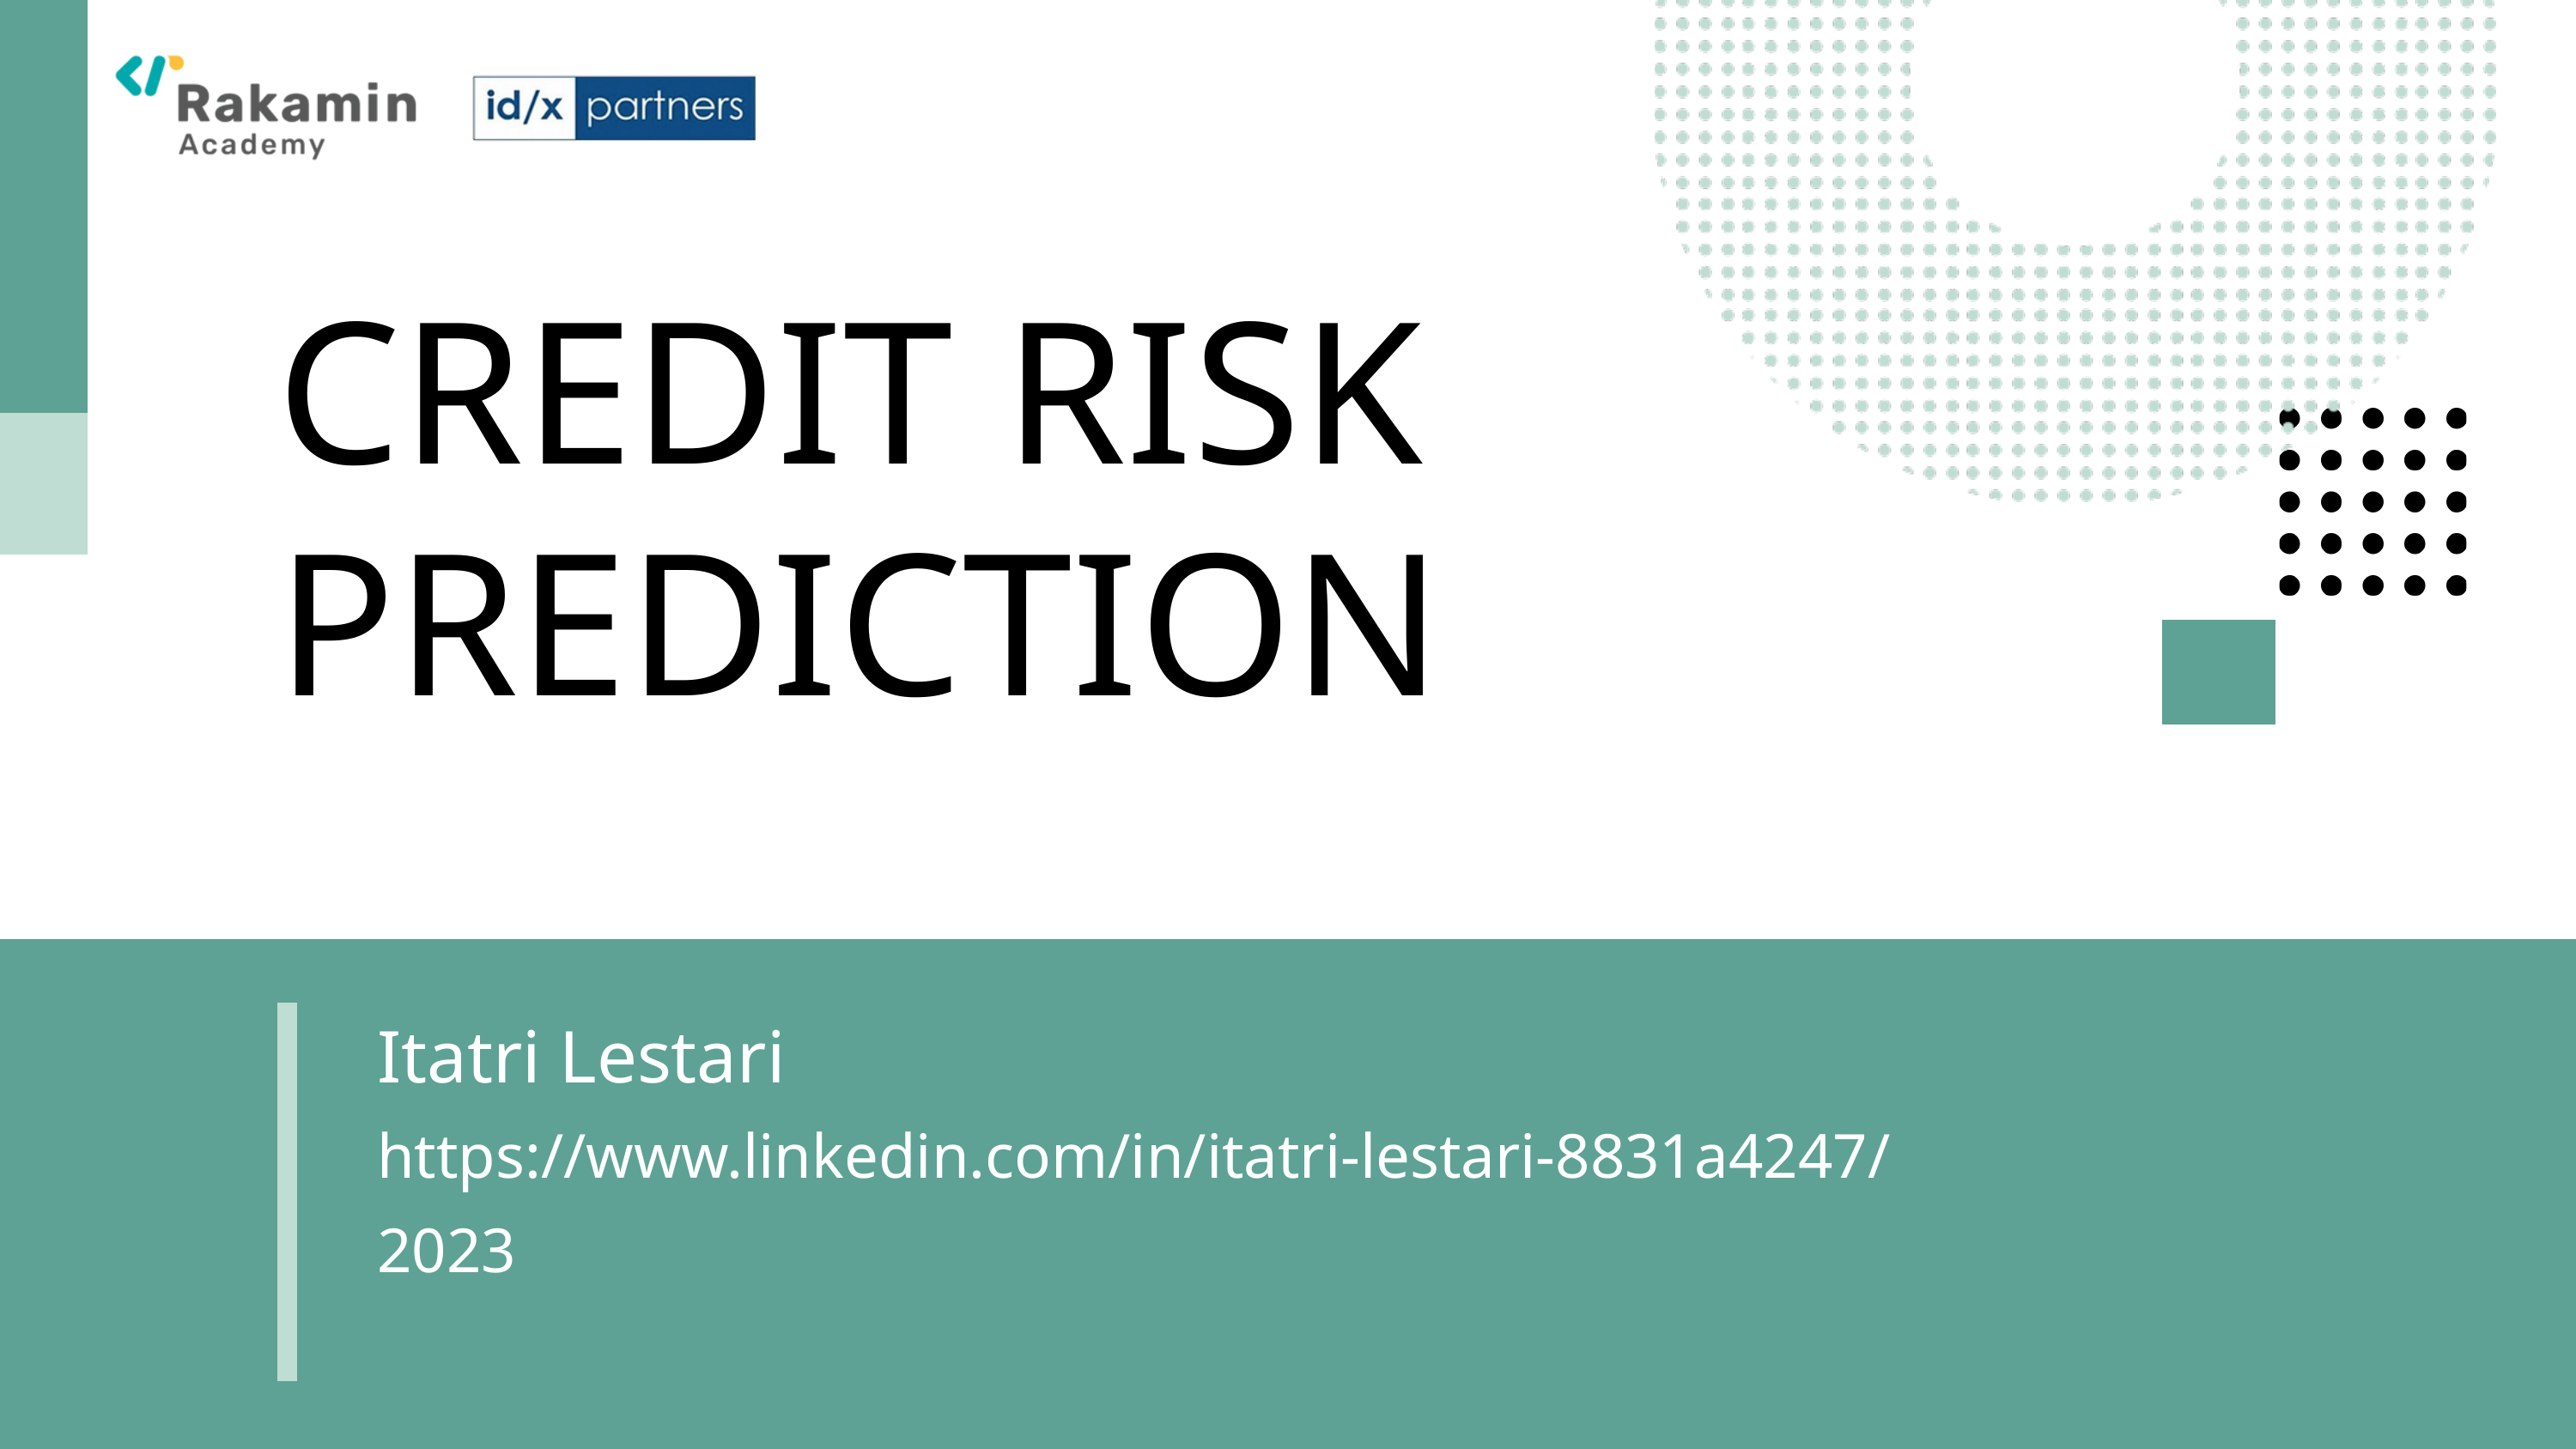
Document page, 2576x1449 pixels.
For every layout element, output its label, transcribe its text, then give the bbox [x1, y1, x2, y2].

text_box CREDIT RISK PREDICTION [276, 270, 2099, 736]
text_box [276, 1002, 298, 1382]
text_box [0, 0, 88, 412]
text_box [113, 0, 773, 269]
text_box [1655, 0, 2496, 502]
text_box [0, 938, 2576, 1449]
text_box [0, 412, 88, 555]
text_box [2279, 502, 2467, 596]
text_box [2161, 619, 2276, 724]
